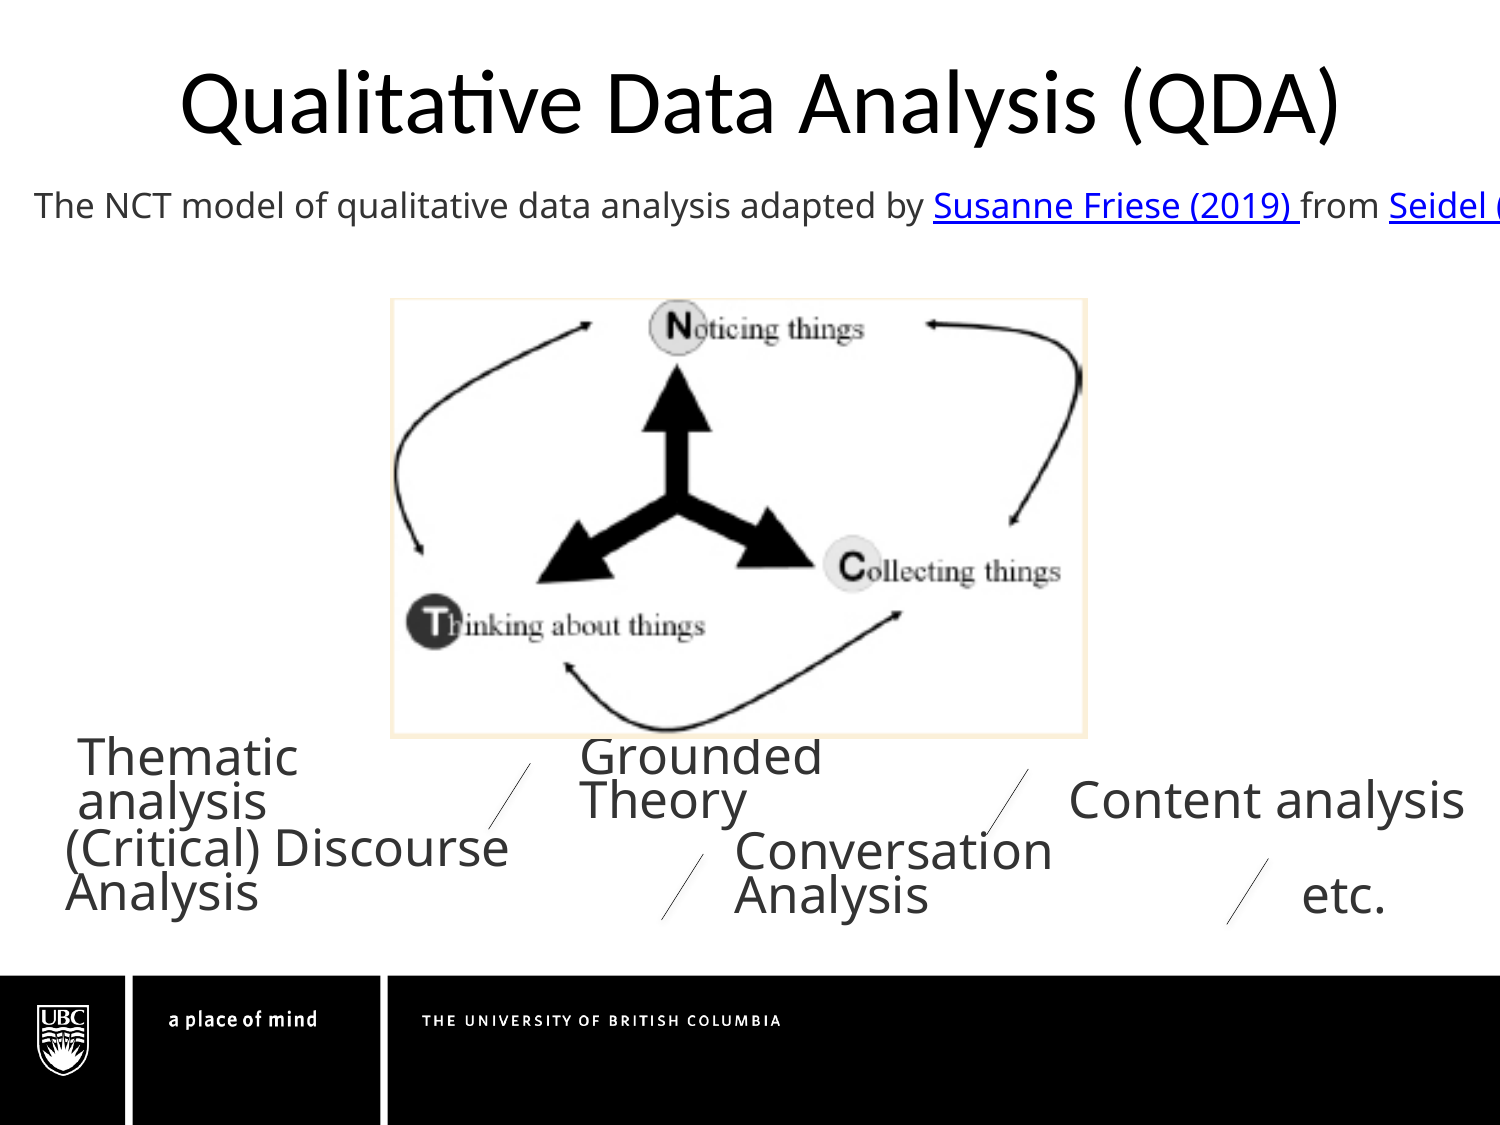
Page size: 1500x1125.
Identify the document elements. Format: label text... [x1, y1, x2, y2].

text_box (Critical) Discourse Analysis [64, 857, 657, 921]
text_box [488, 763, 531, 830]
picture [389, 297, 1089, 740]
text_box Grounded Theory [579, 765, 979, 830]
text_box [1226, 858, 1269, 925]
text_box Content analysis [1069, 765, 1468, 830]
picture [37, 1005, 89, 1076]
title Qualitative Data Analysis (QDA) [81, 34, 1444, 222]
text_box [661, 853, 704, 921]
picture [422, 1015, 780, 1026]
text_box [986, 768, 1029, 836]
text_box etc. [1301, 860, 1444, 924]
text_box The NCT model of qualitative data analysis adapted by Susanne Friese (2019) from Seidel (1998): [33, 125, 507, 232]
text_box Thematic analysis [77, 765, 464, 830]
text_box Conversation Analysis [734, 859, 1223, 924]
picture [169, 1010, 316, 1030]
